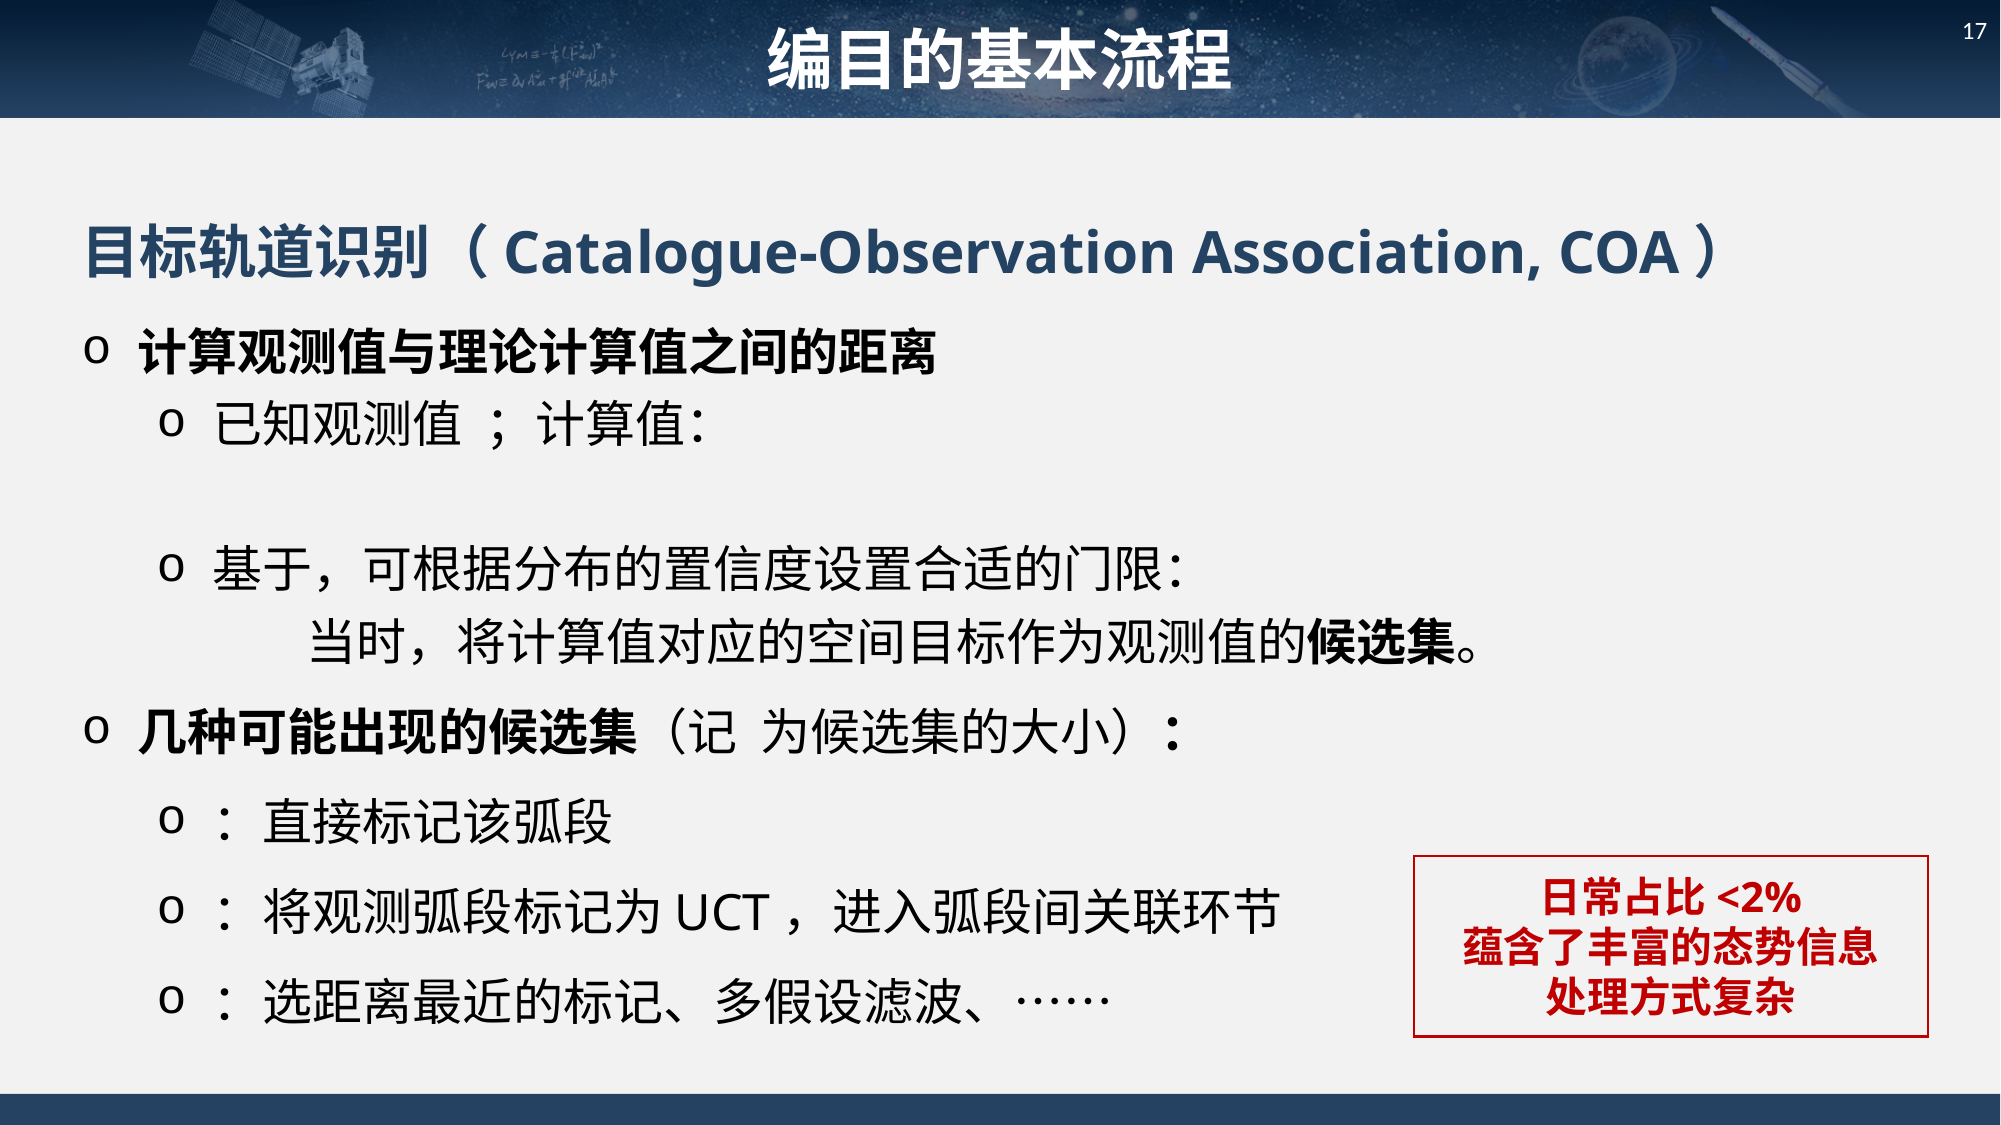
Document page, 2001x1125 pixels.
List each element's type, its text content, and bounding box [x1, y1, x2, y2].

text_box 日常占比<2% 蕴含了丰富的态势信息 处理方式复杂 [1413, 855, 1929, 1038]
picture [0, 0, 2001, 118]
text_box 目标轨道识别（Catalogue-Observation Association, COA） [66, 172, 1933, 293]
text_box 编目的基本流程 [0, 0, 2000, 117]
